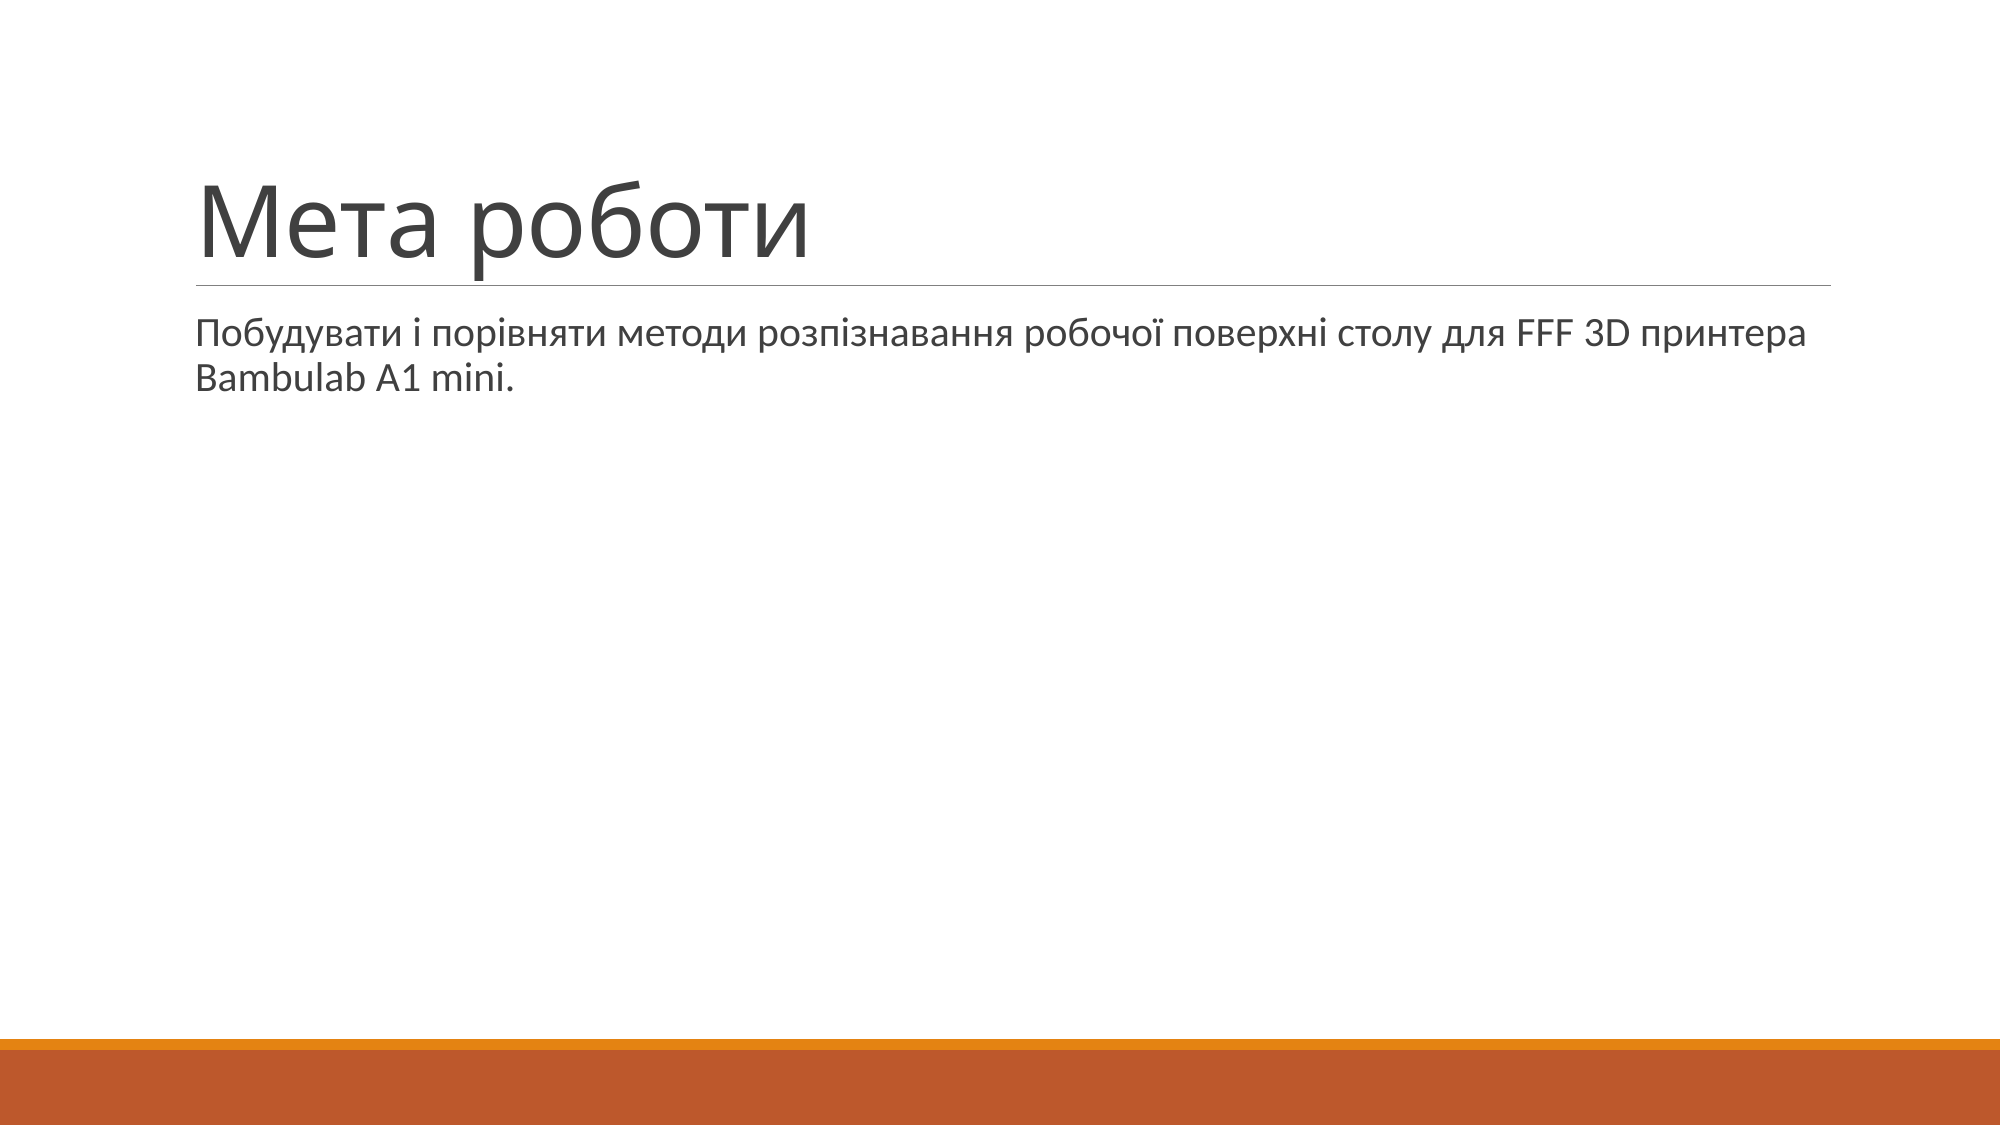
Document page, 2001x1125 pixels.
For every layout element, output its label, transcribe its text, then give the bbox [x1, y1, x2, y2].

title Мета роботи [180, 47, 1830, 285]
list Побудувати і порівняти методи розпізнавання робочої поверхні столу для FFF 3D принтера Bambulab A1 mini. [180, 302, 1830, 963]
